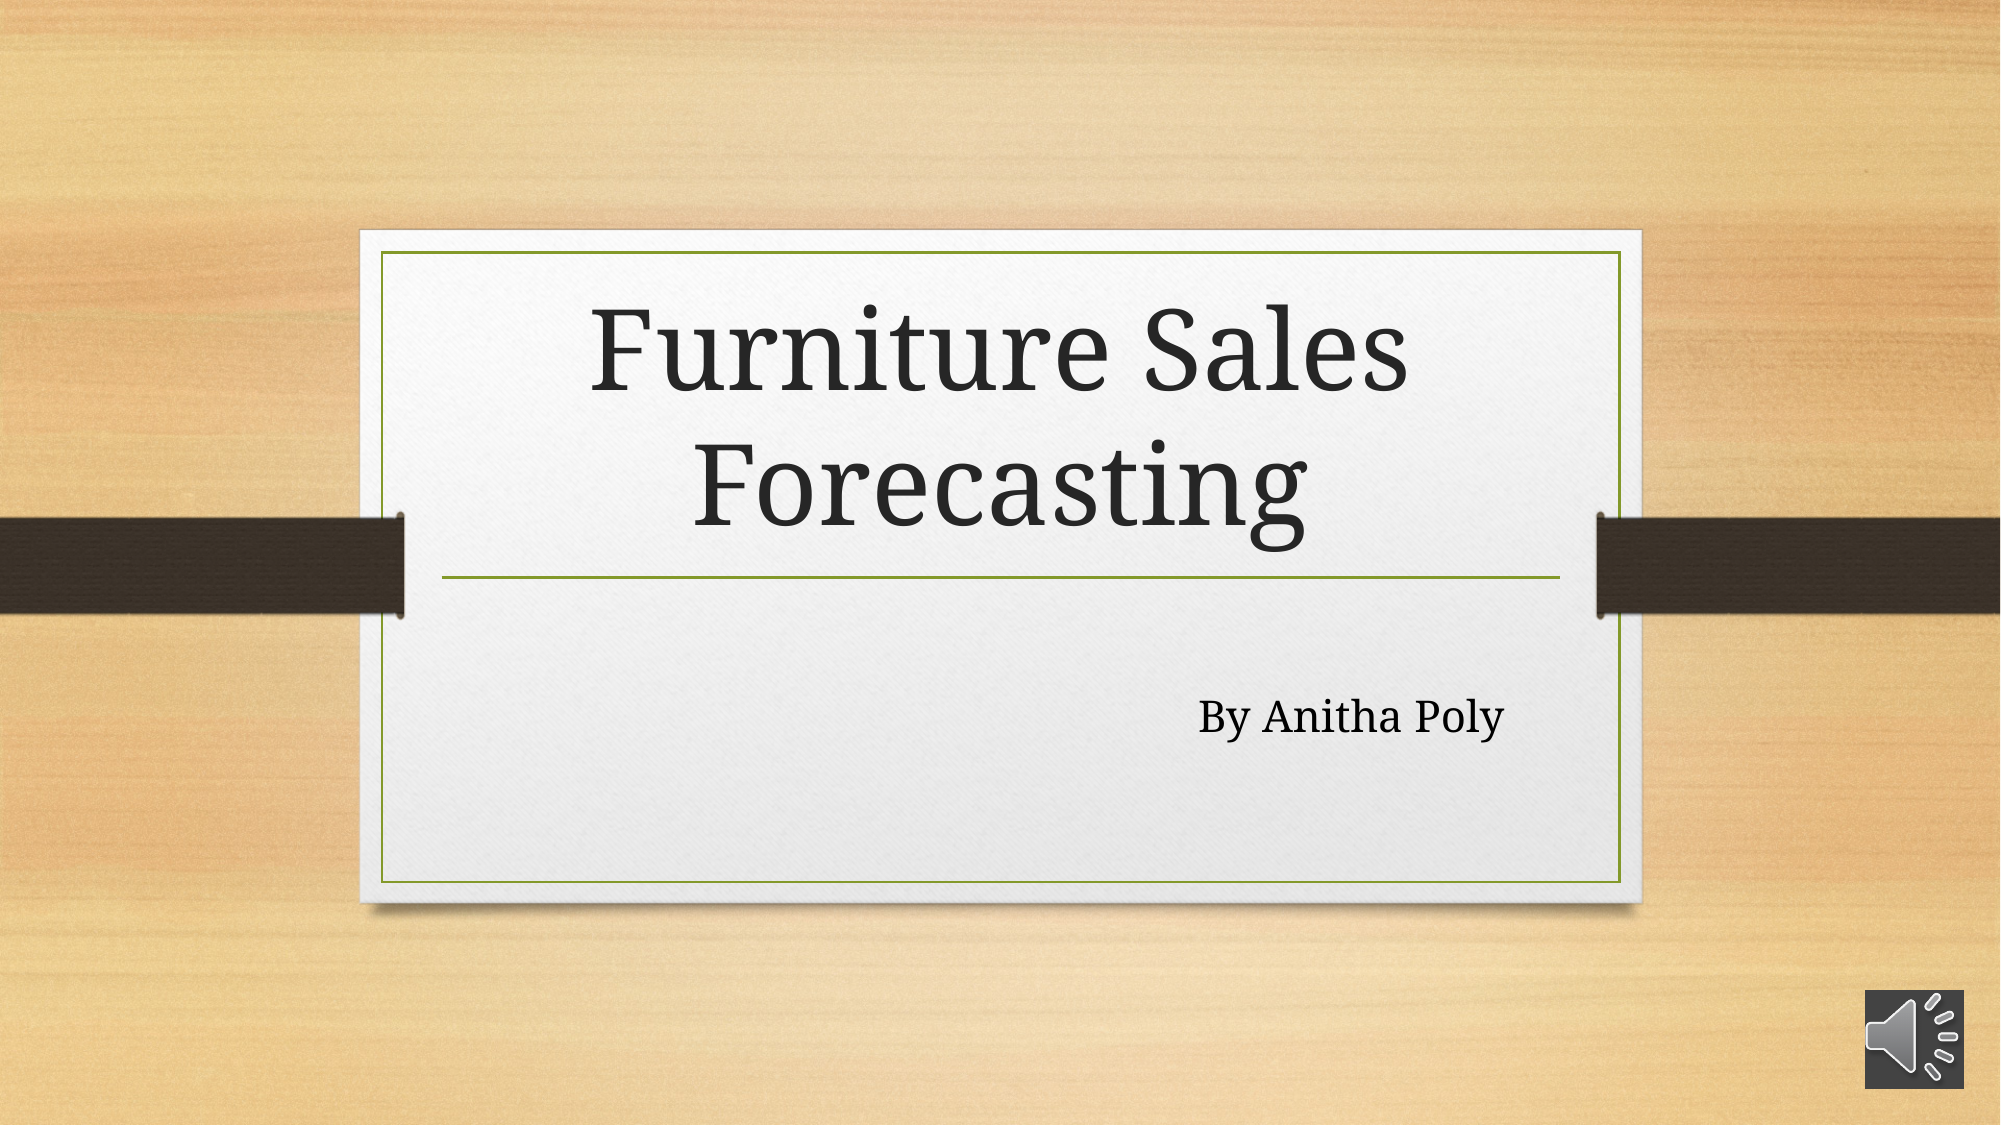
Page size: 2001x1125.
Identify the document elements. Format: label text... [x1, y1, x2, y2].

title Furniture Sales Forecasting [441, 282, 1560, 556]
picture [0, 0, 2001, 1125]
subtitle By Anitha Poly [441, 681, 1560, 817]
